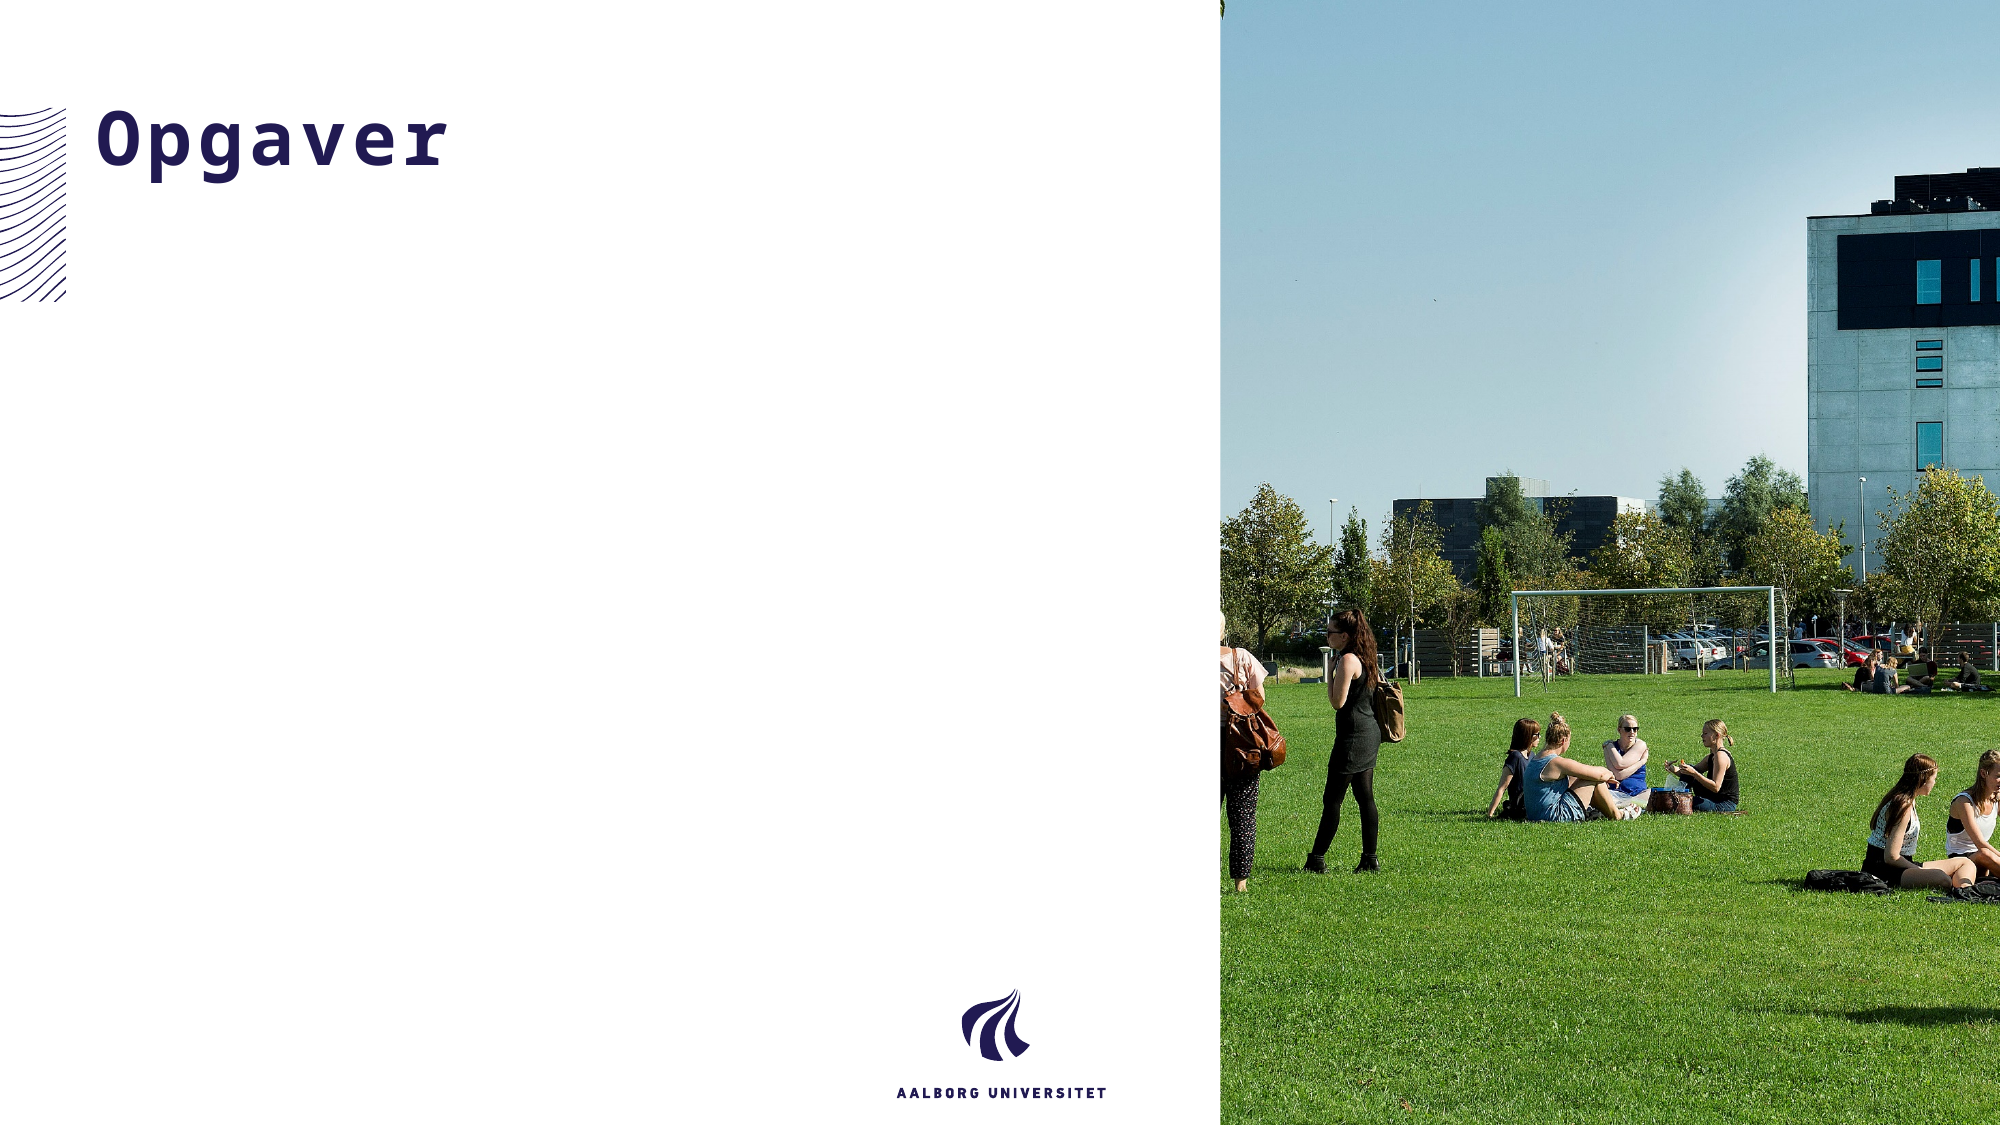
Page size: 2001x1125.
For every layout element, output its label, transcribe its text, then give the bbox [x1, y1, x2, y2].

title Opgaver [96, 58, 1104, 325]
picture [1220, 0, 2000, 1125]
